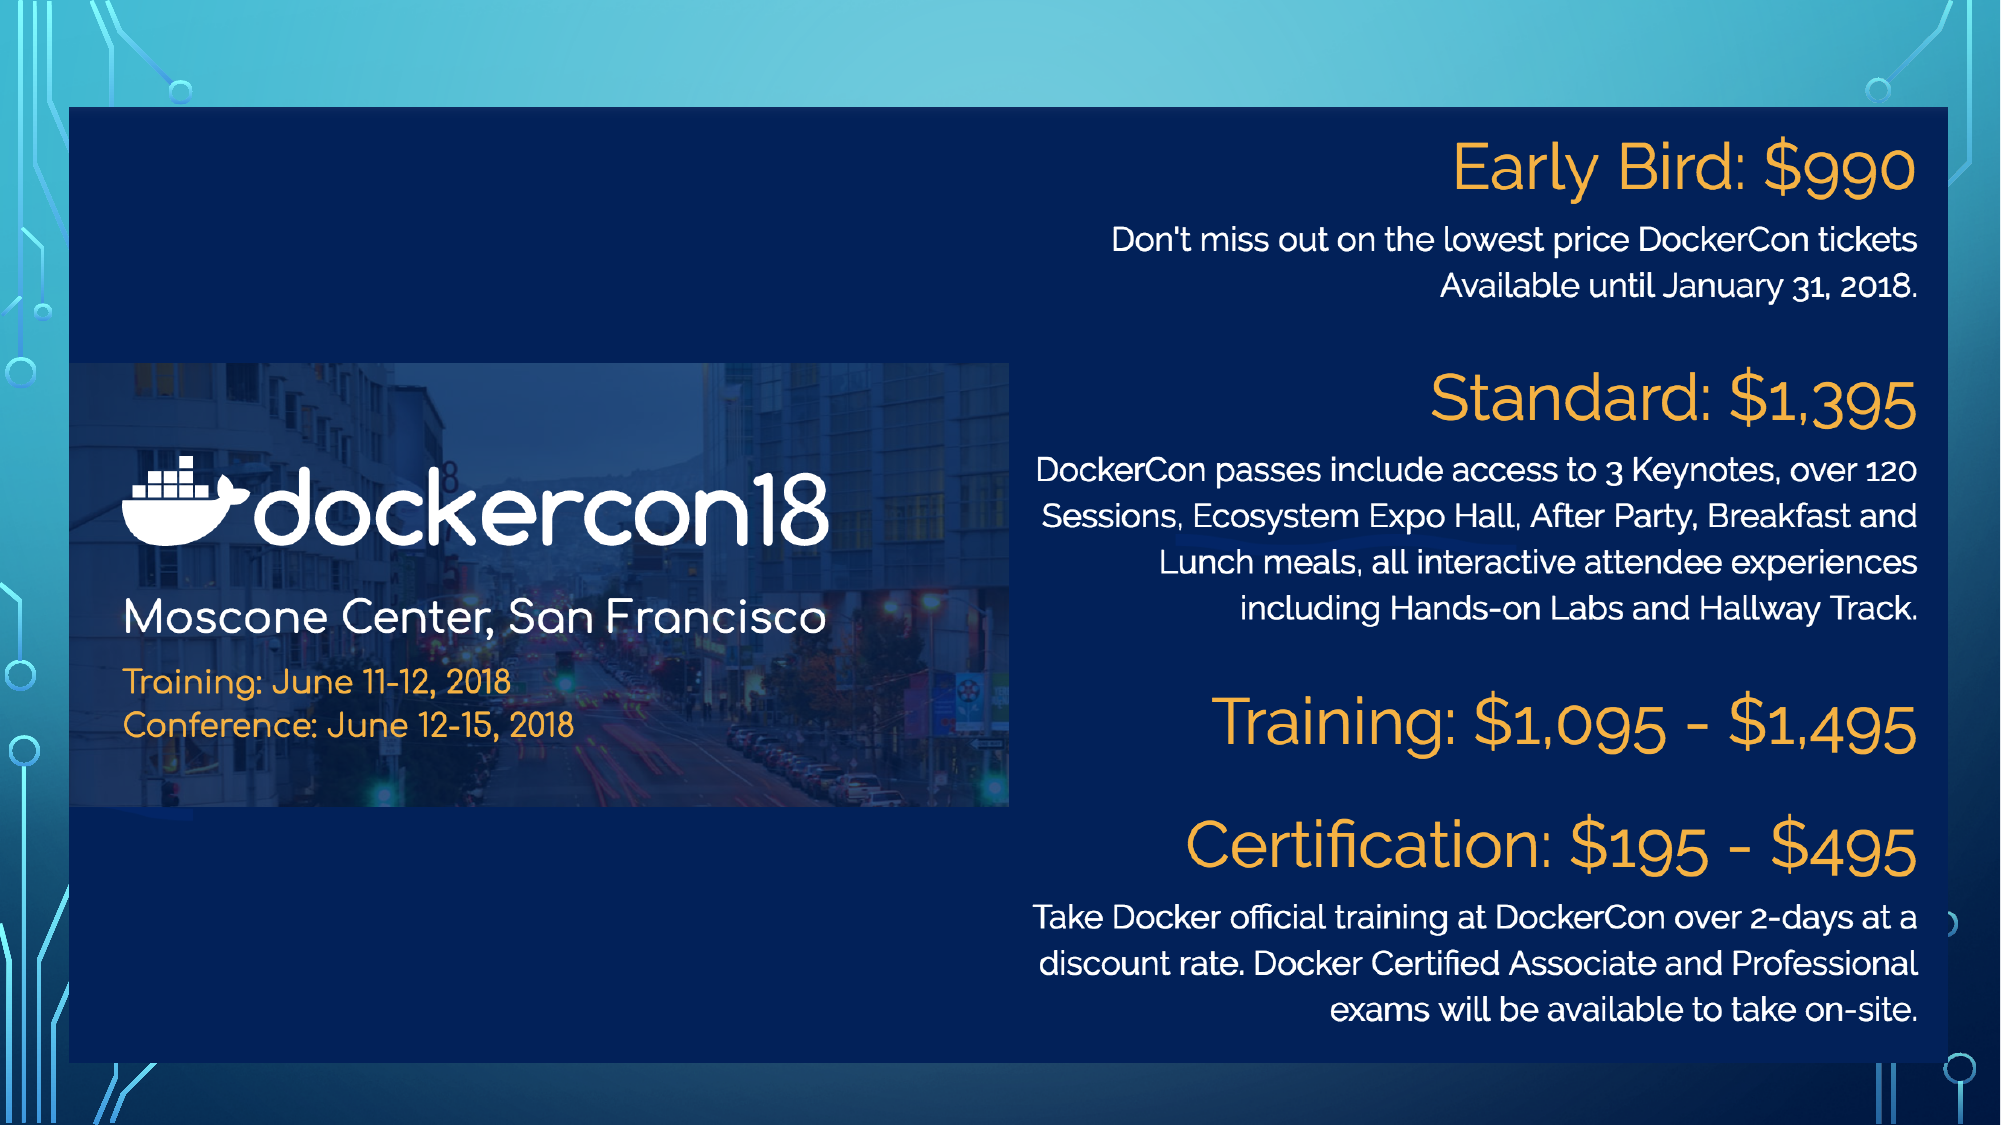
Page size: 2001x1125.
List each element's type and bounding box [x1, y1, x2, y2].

picture [69, 107, 1948, 1064]
